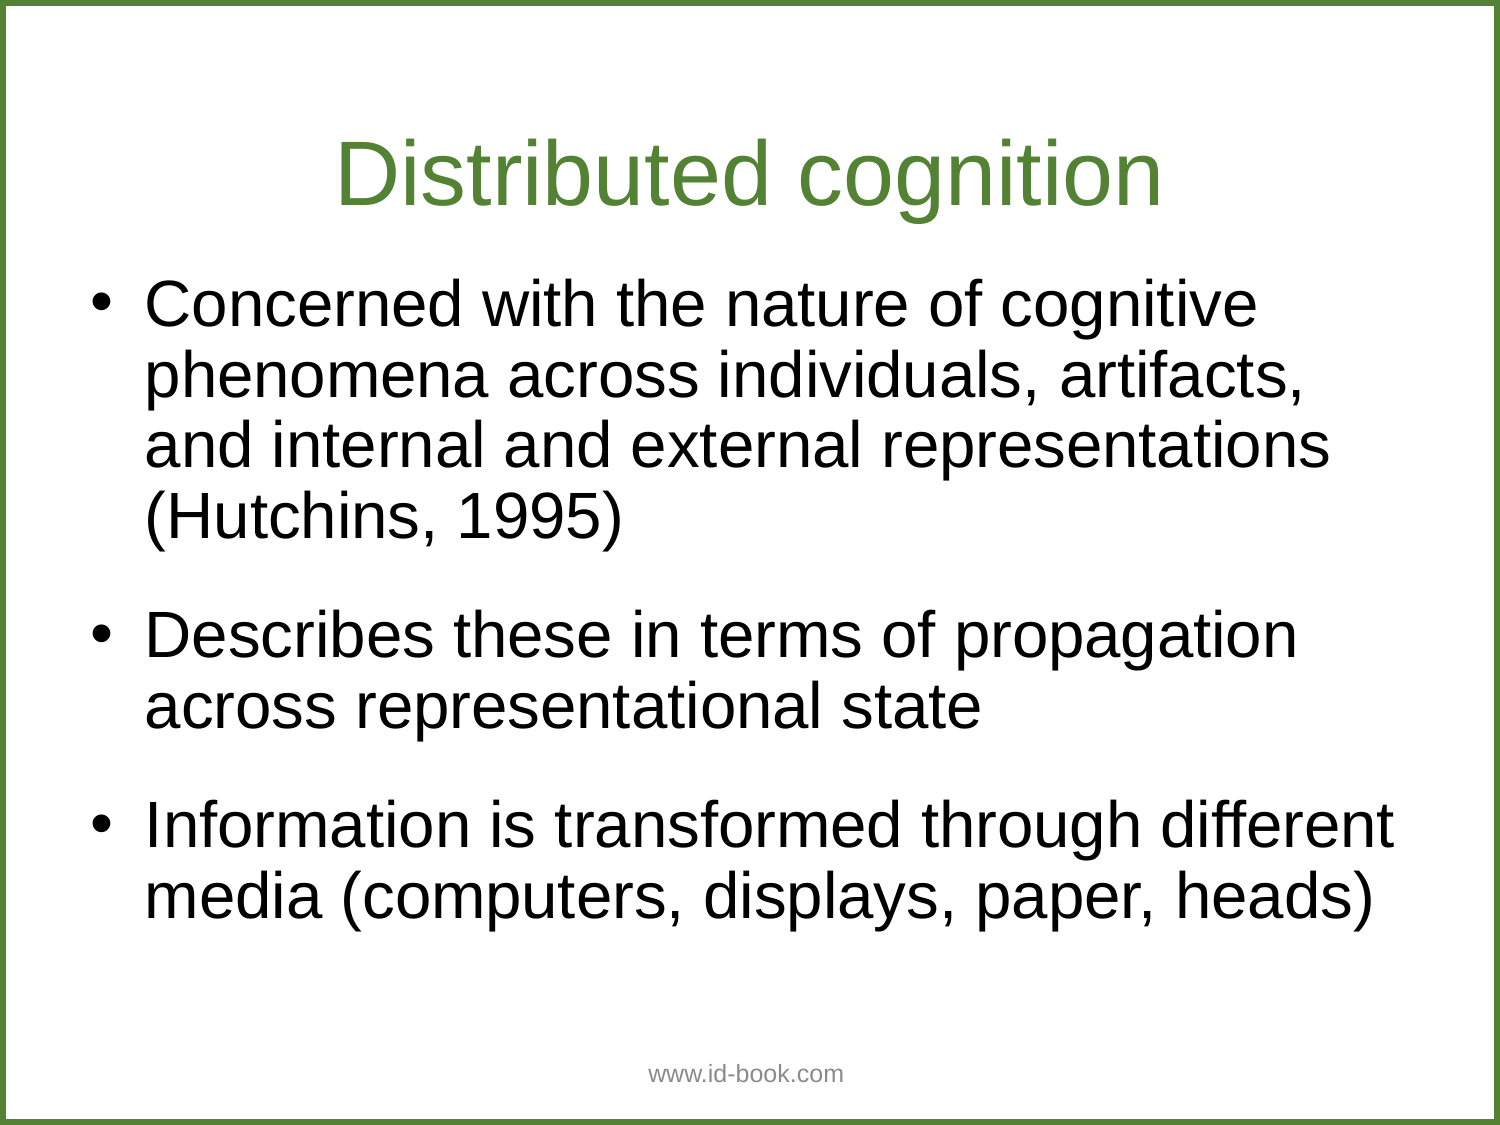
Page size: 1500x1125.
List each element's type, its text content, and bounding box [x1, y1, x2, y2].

list Concerned with the nature of cognitive phenomena across individuals, artifacts, and internal and external representations (Hutchins, 1995) Describes these in terms of propagation across representational state Information is transformed through different media (computers, displays, paper, heads) [75, 262, 1425, 1005]
title Distributed cognition [103, 59, 1397, 262]
footer www.id-book.com [512, 1042, 988, 1103]
